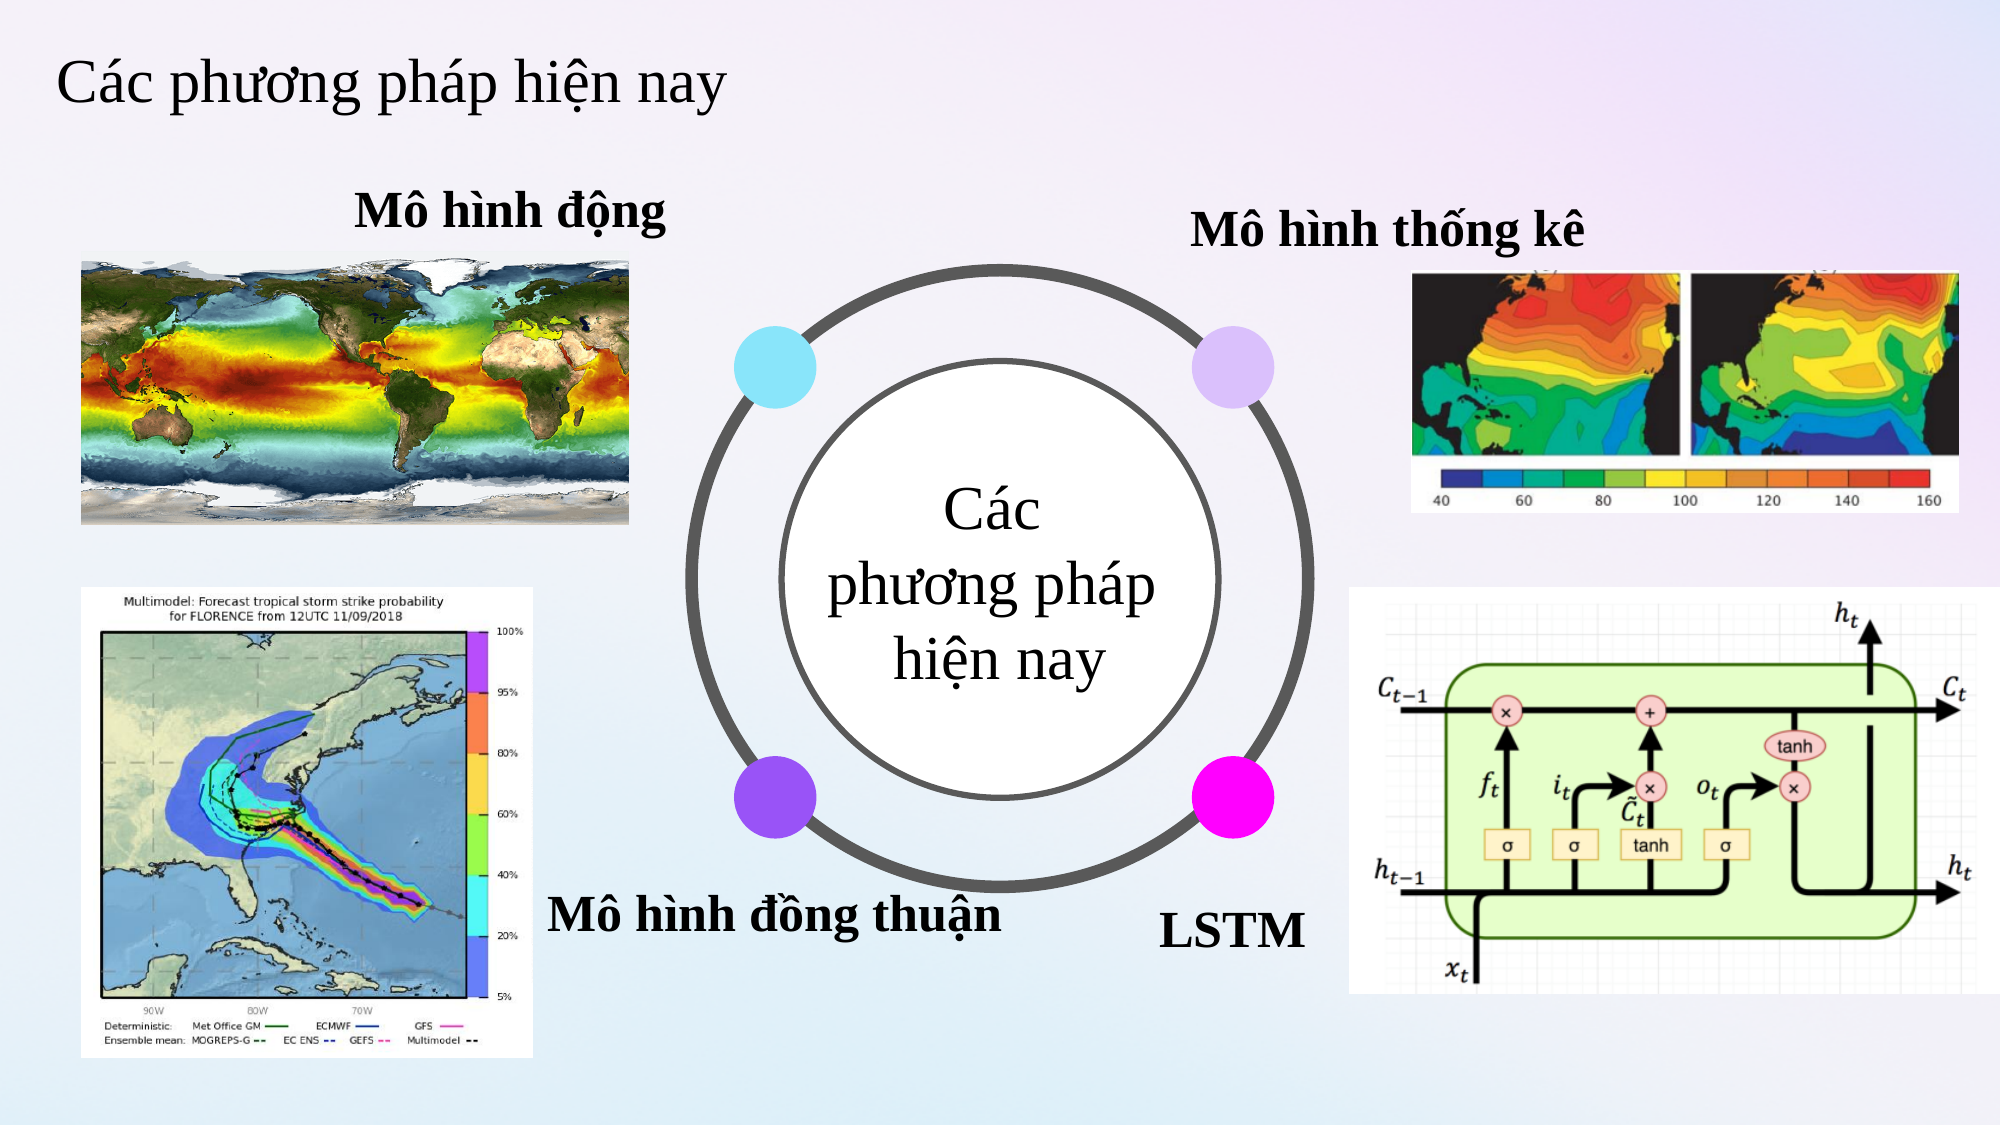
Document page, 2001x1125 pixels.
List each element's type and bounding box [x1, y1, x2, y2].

picture [0, 0, 2000, 1125]
text_box [767, 360, 1233, 799]
